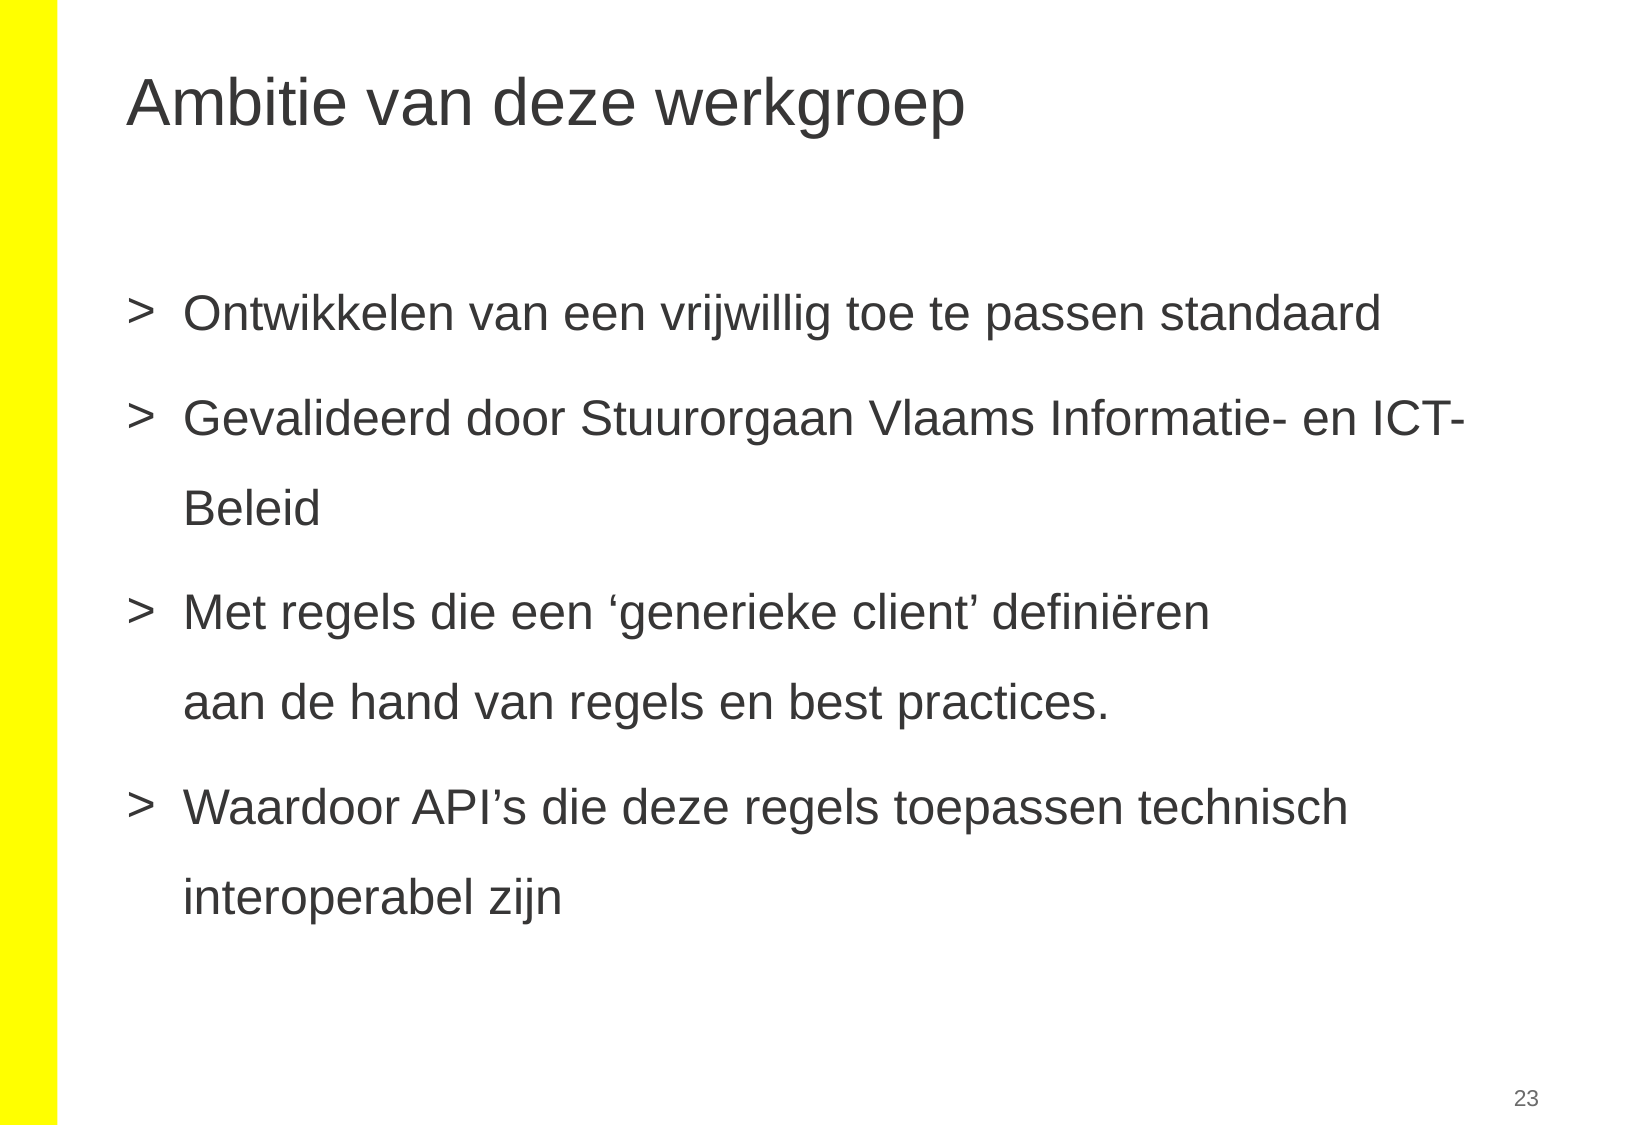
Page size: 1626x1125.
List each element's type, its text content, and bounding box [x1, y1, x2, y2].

title Ambitie van deze werkgroep [111, 59, 1514, 222]
slide_number ‹#› [1425, 1075, 1547, 1119]
list Ontwikkelen van een vrijwillig toe te passen standaard Gevalideerd door Stuurorgaan Vlaams Informatie- en ICT-Beleid Met regels die een ‘generieke client’ definiëren aan de hand van regels en best practices. Waardoor API’s die deze regels toepassen technisch interoperabel zijn [111, 243, 1547, 1063]
